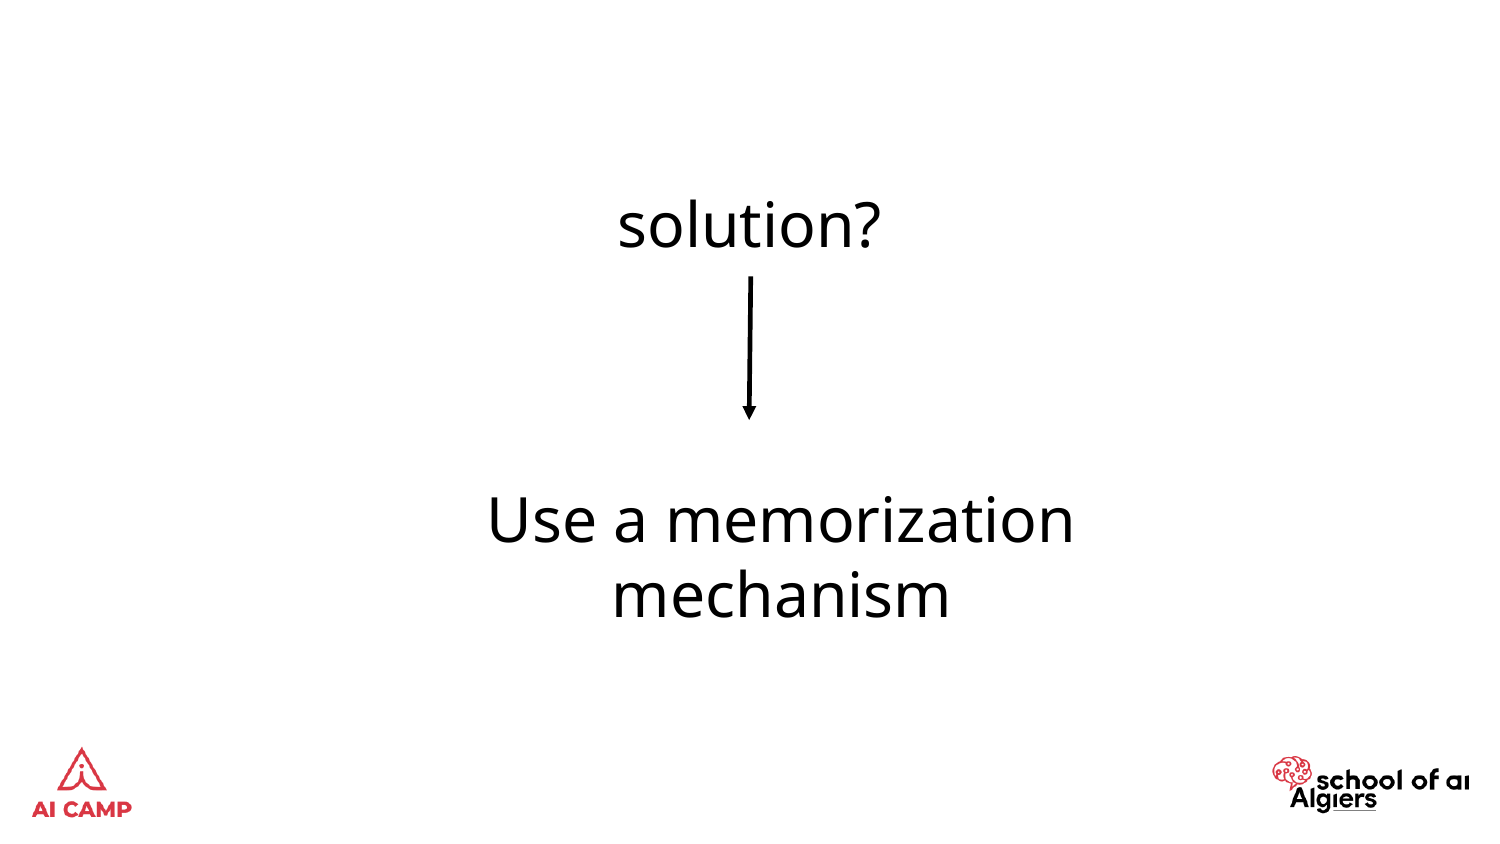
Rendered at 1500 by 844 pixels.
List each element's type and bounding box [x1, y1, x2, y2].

text_box [748, 275, 752, 421]
picture [0, 0, 1500, 844]
